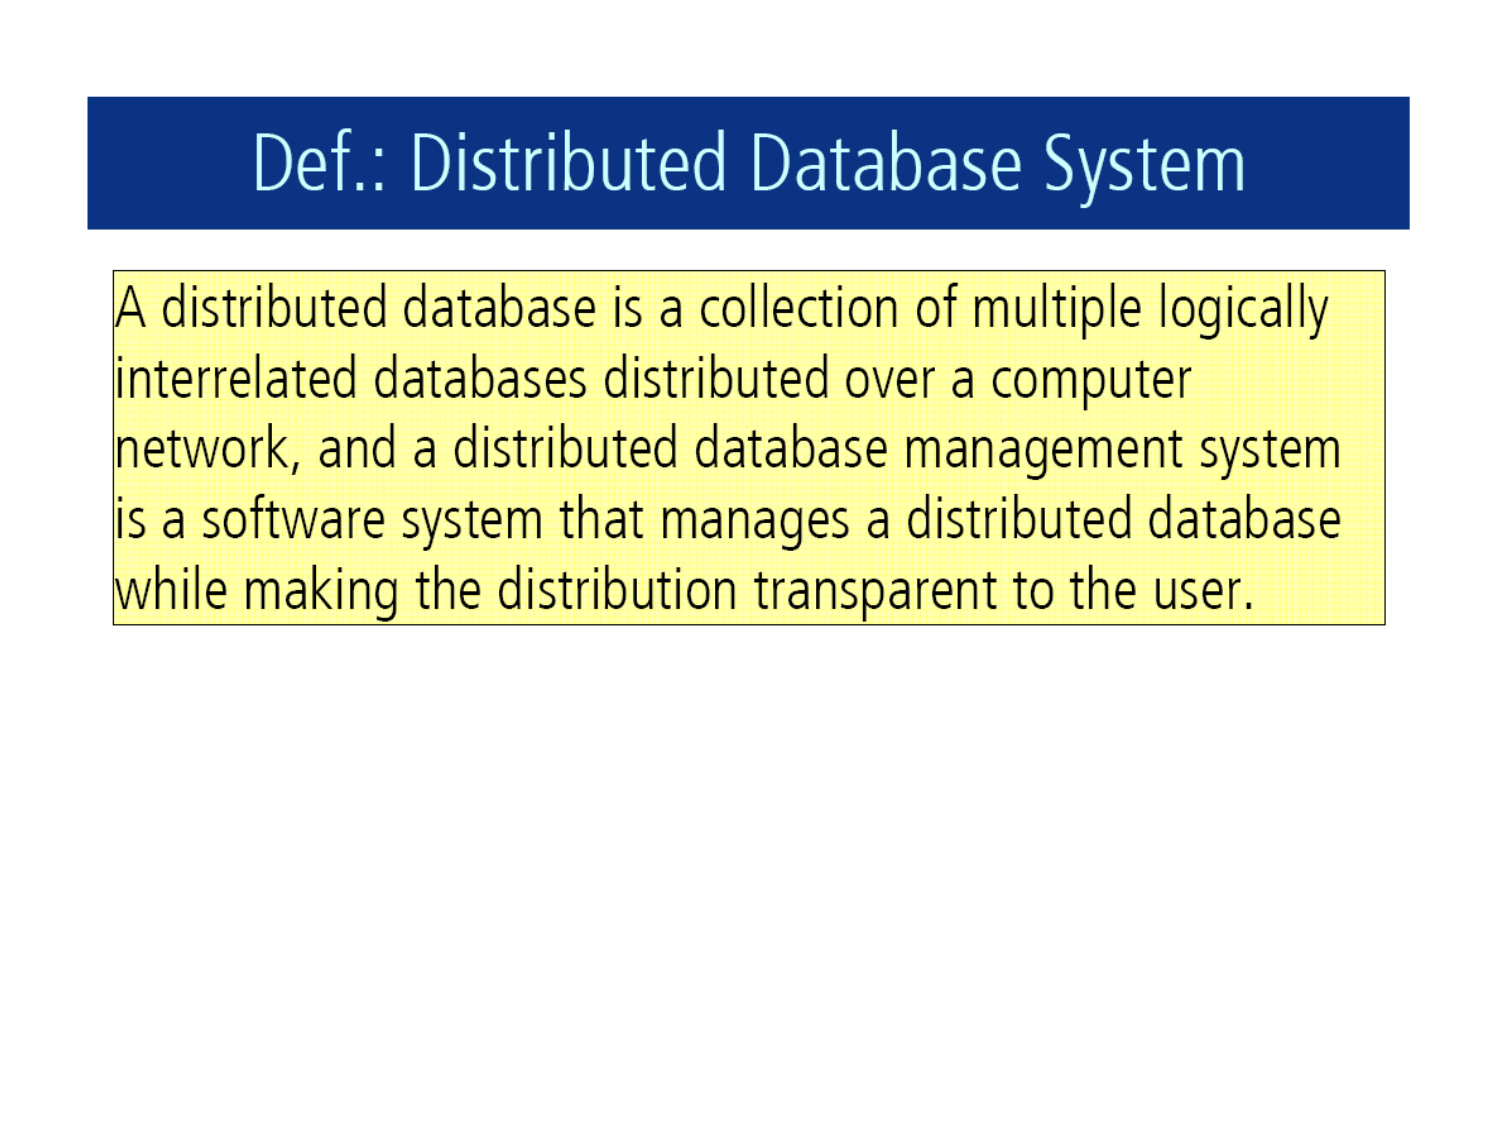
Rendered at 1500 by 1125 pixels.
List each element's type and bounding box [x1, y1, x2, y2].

list [74, 88, 1426, 962]
